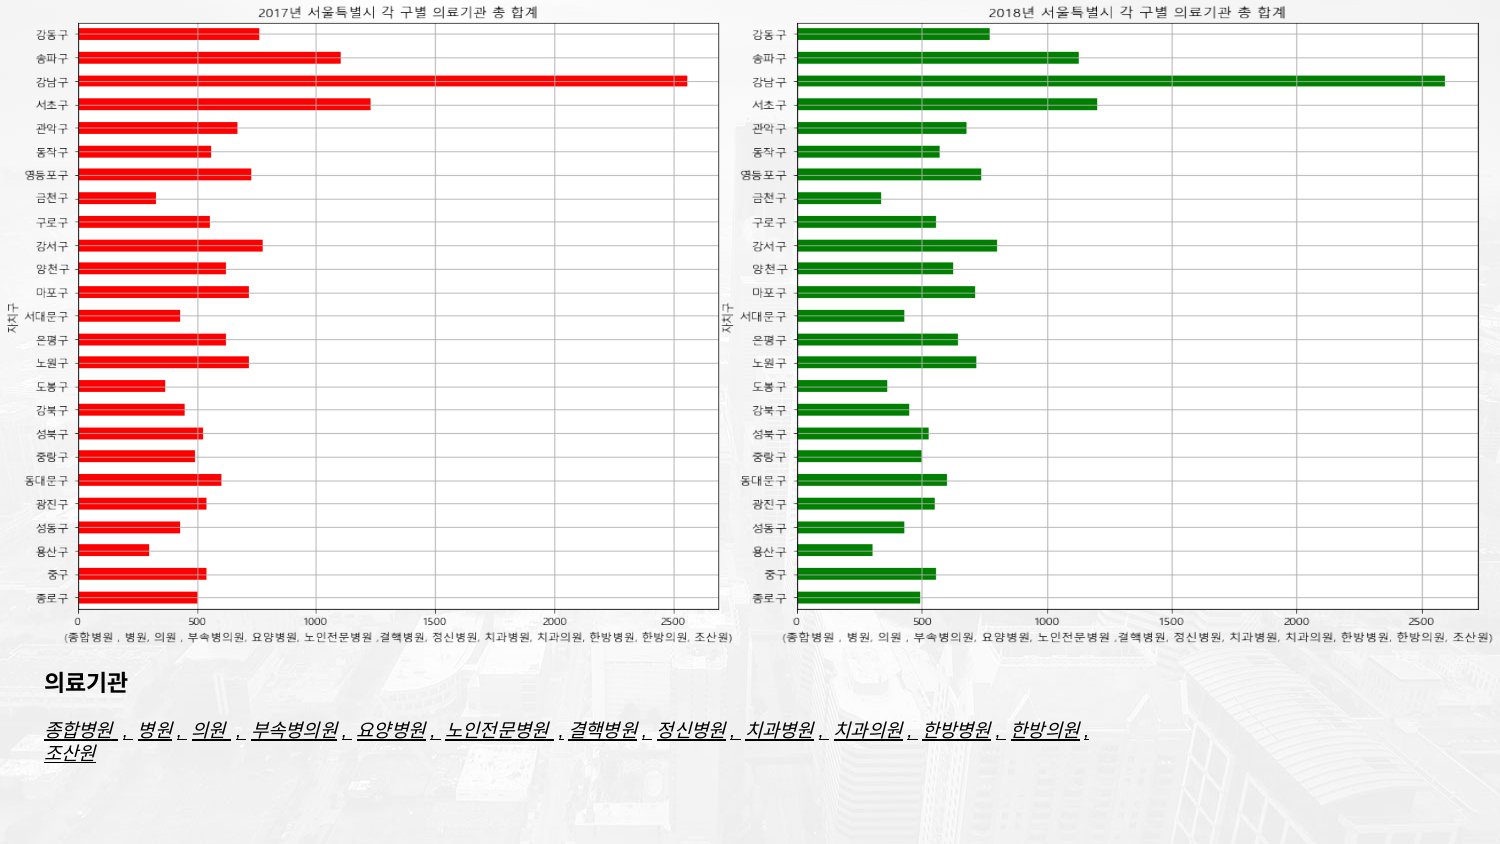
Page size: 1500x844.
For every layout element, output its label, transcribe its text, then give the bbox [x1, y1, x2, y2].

picture [0, 0, 1500, 844]
text_box 의료기관 종합병원 , 병원, 의원 , 부속병의원, 요양병원, 노인전문병원 ,결핵병원, 정신병원, 치과병원, 치과의원, 한방병원, 한방의원, 조산원 [29, 661, 1152, 844]
